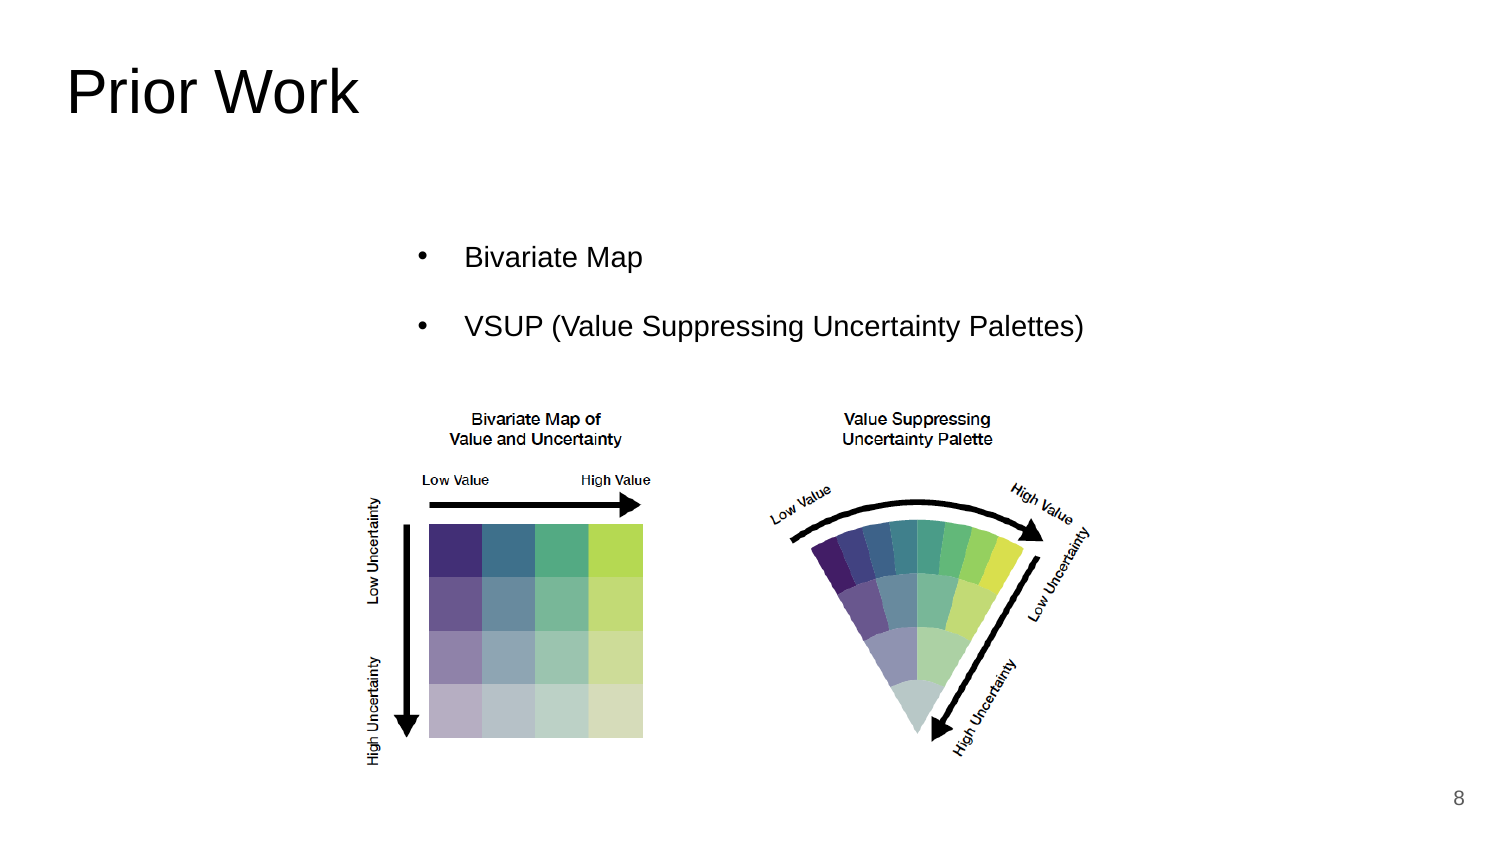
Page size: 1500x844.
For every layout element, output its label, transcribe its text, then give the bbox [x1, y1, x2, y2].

slide_number 8 [1389, 764, 1480, 830]
text_box Bivariate Map VSUP (Value Suppressing Uncertainty Palettes) [402, 230, 1233, 386]
title Prior Work [51, 35, 1449, 130]
picture [359, 395, 1100, 776]
